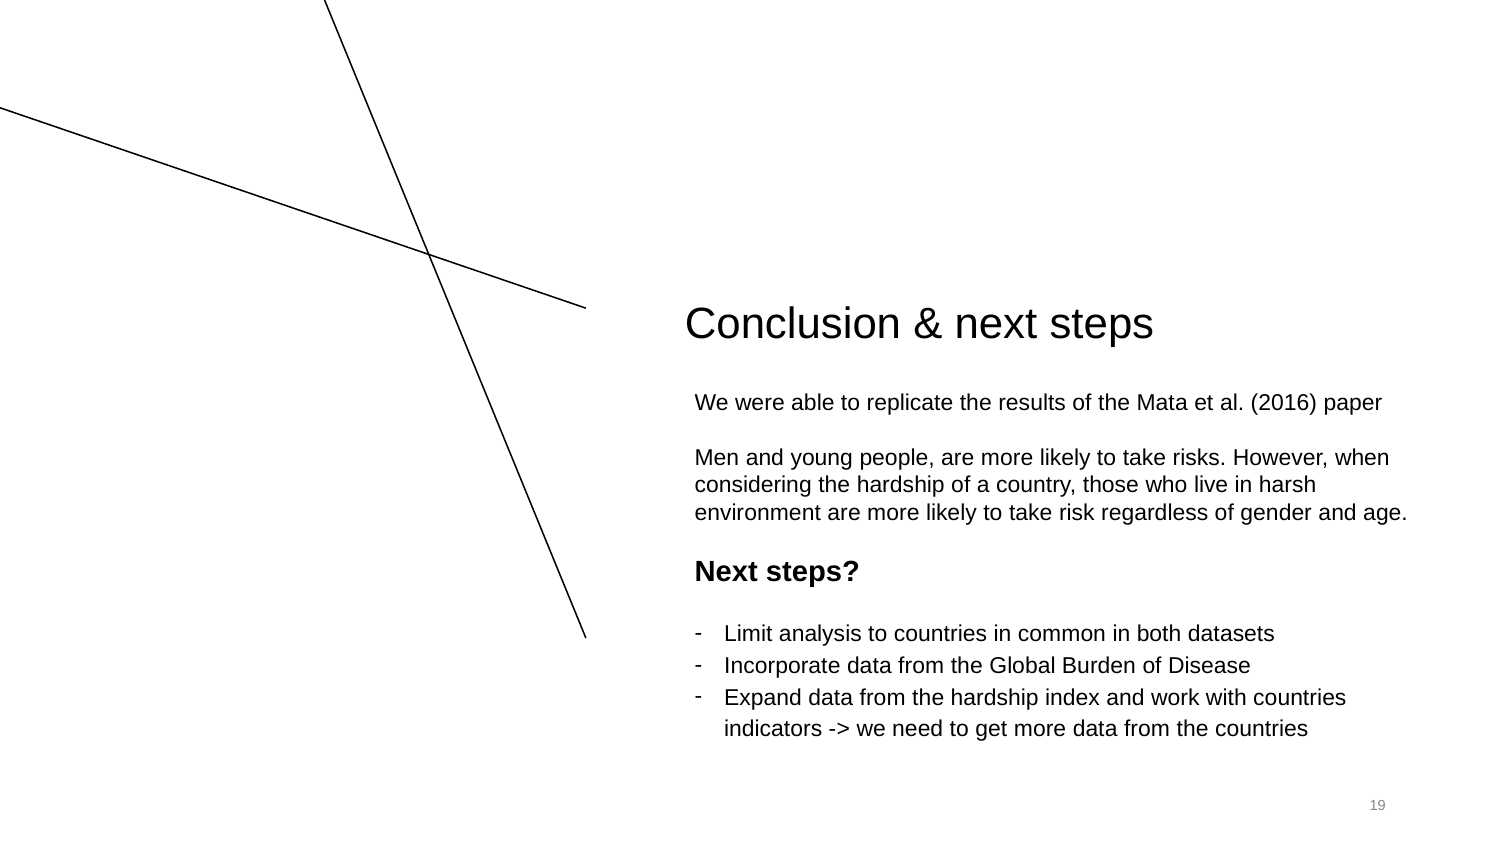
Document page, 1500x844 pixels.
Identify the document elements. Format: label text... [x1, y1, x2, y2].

list We were able to replicate the results of the Mata et al. (2016) paper Men and young people, are more likely to take risks. However, when considering the hardship of a country, those who live in harsh environment are more likely to take risk regardless of gender and age. Next steps? Limit analysis to countries in common in both datasets Incorporate data from the Global Burden of Disease Expand data from the hardship index and work with countries indicators -> we need to get more data from the countries [665, 353, 1431, 747]
title Conclusion & next steps [673, 205, 1303, 353]
slide_number 19 [1059, 782, 1397, 827]
